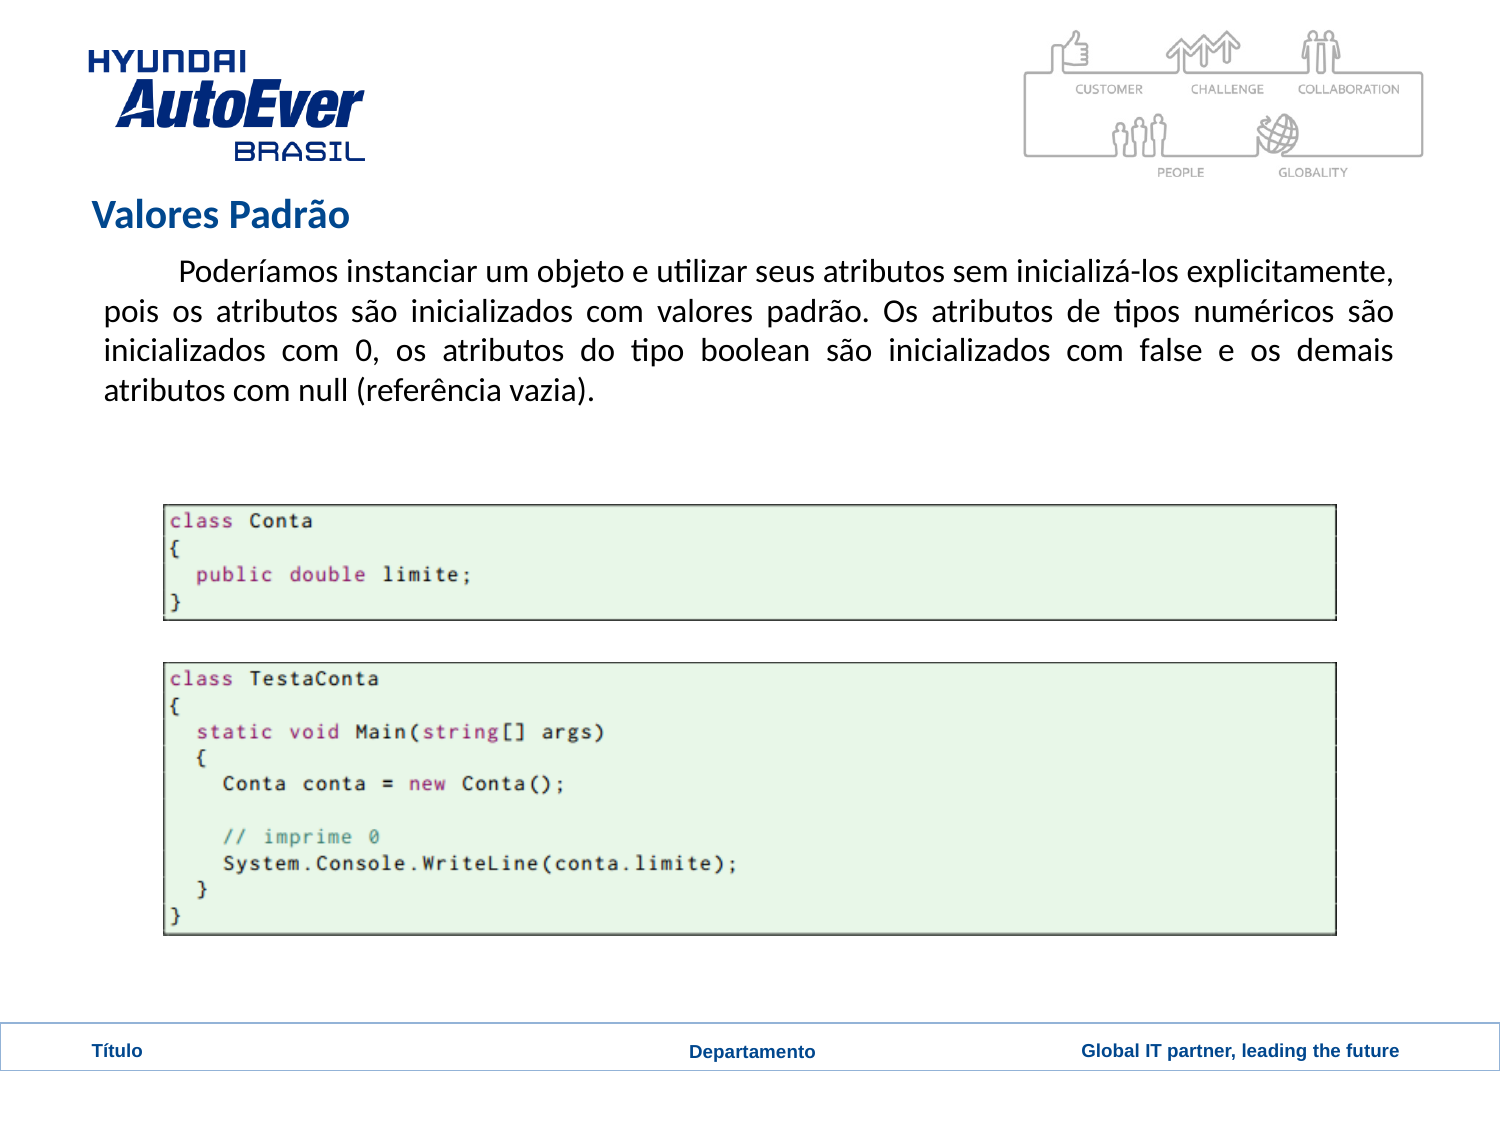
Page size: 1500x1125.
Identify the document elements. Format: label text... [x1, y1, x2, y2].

picture [88, 50, 349, 78]
picture [162, 662, 1337, 936]
picture [162, 504, 1337, 621]
title Valores Padrão [76, 182, 999, 242]
picture [115, 79, 365, 161]
picture [1022, 23, 1424, 185]
list Poderíamos instanciar um objeto e utilizar seus atributos sem inicializá-los explicitamente, pois os atributos são inicializados com valores padrão. Os atributos de tipos numéricos são inicializados com 0, os atributos do tipo boolean são inicializados com false e os demais atributos com null (referência vazia). [88, 241, 1412, 1014]
